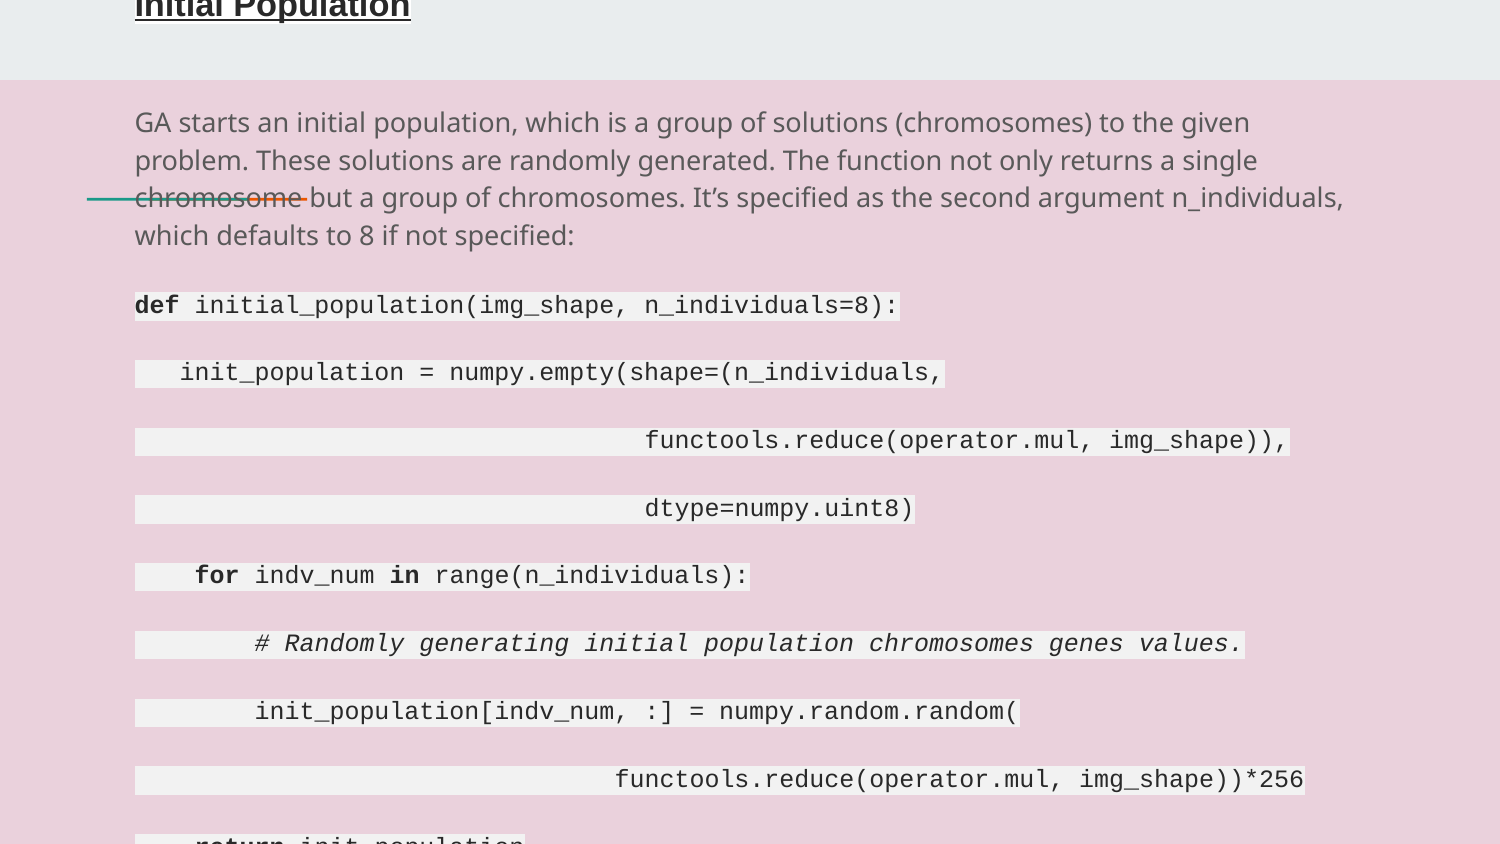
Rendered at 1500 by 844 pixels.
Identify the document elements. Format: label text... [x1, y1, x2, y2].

list GA starts an initial population, which is a group of solutions (chromosomes) to the given problem. These solutions are randomly generated. The function not only returns a single chromosome but a group of chromosomes. It’s specified as the second argument n_individuals, which defaults to 8 if not specified: def initial_population(img_shape, n_individuals=8): init_population = numpy.empty(shape=(n_individuals, functools.reduce(operator.mul, img_shape)), dtype=numpy.uint8) for indv_num in range(n_individuals): # Randomly generating initial population chromosomes genes values. init_population[indv_num, :] = numpy.random.random( functools.reduce(operator.mul, img_shape))*256 return init_population [119, 85, 1381, 712]
title Initial Population [119, 0, 1381, 85]
